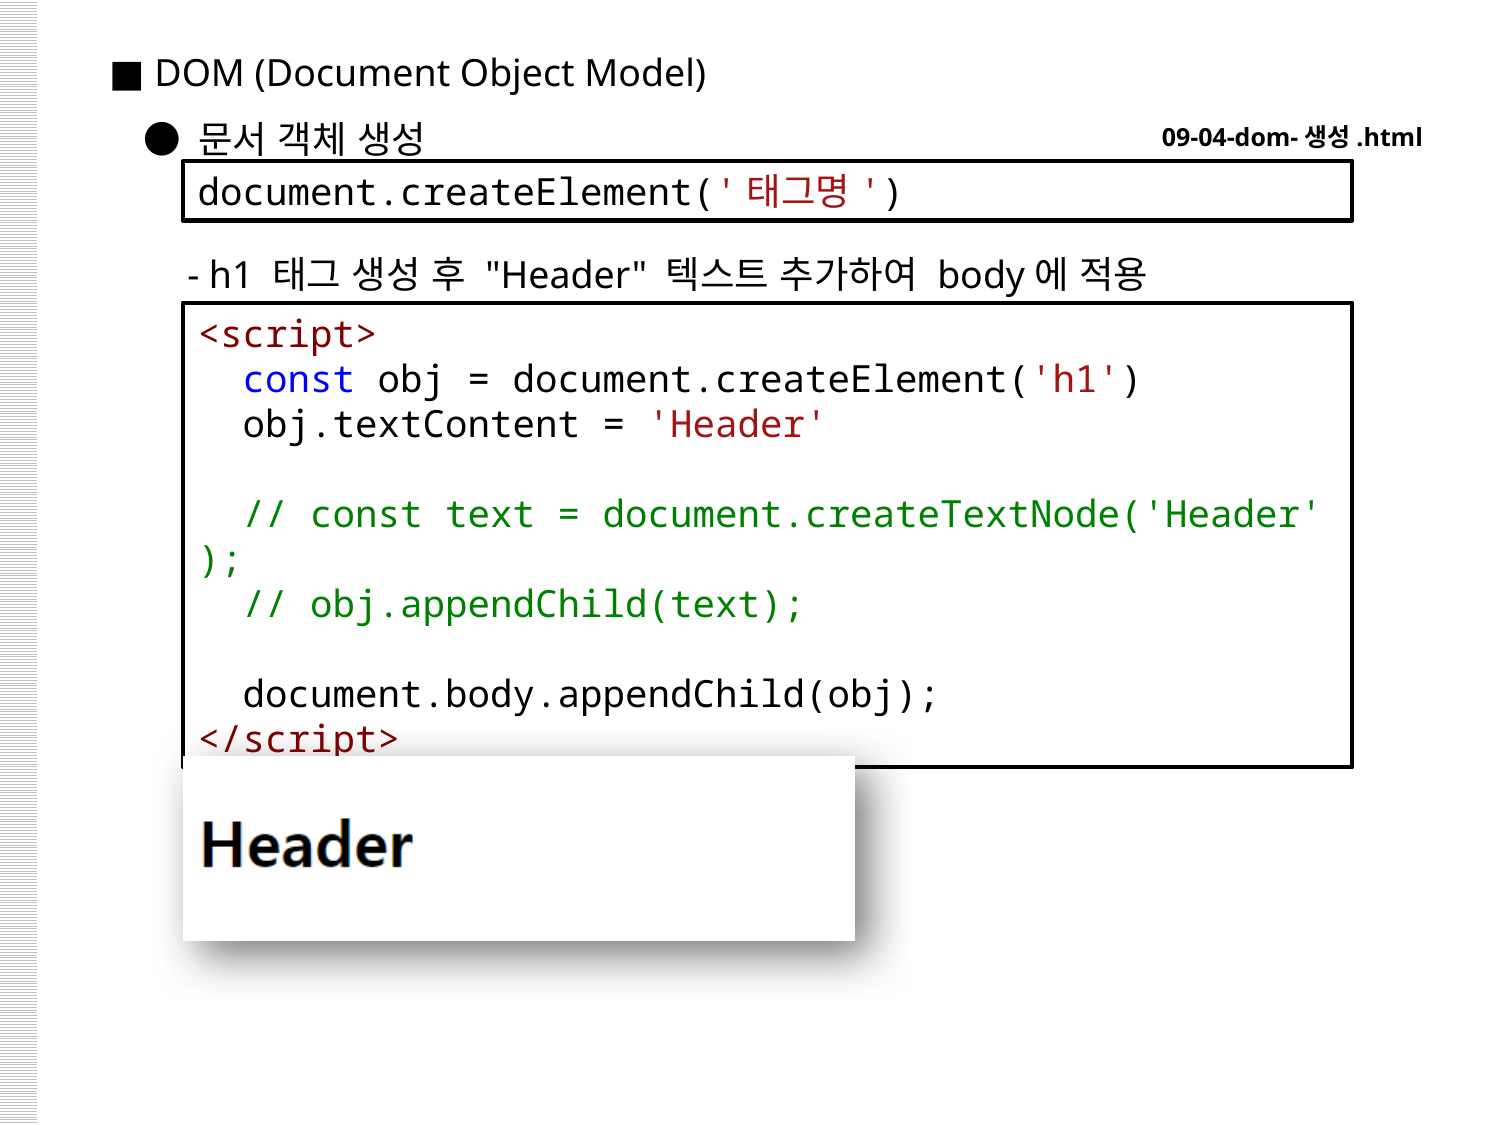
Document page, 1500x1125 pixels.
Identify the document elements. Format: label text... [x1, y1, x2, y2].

text_box document.createElement('태그명') [181, 159, 1354, 223]
text_box 09-04-dom-생성.html [1147, 113, 1438, 159]
text_box <script> const obj = document.createElement('h1') obj.textContent = 'Header' // const text = document.createTextNode('Header'); // obj.appendChild(text); document.body.appendChild(obj); </script> [181, 301, 1354, 769]
picture [182, 755, 856, 941]
text_box ■ DOM (Document Object Model) ● 문서 객체 생성 - h1 태그 생성 후 "Header" 텍스트 추가하여 body에 적용 [94, 19, 1164, 304]
